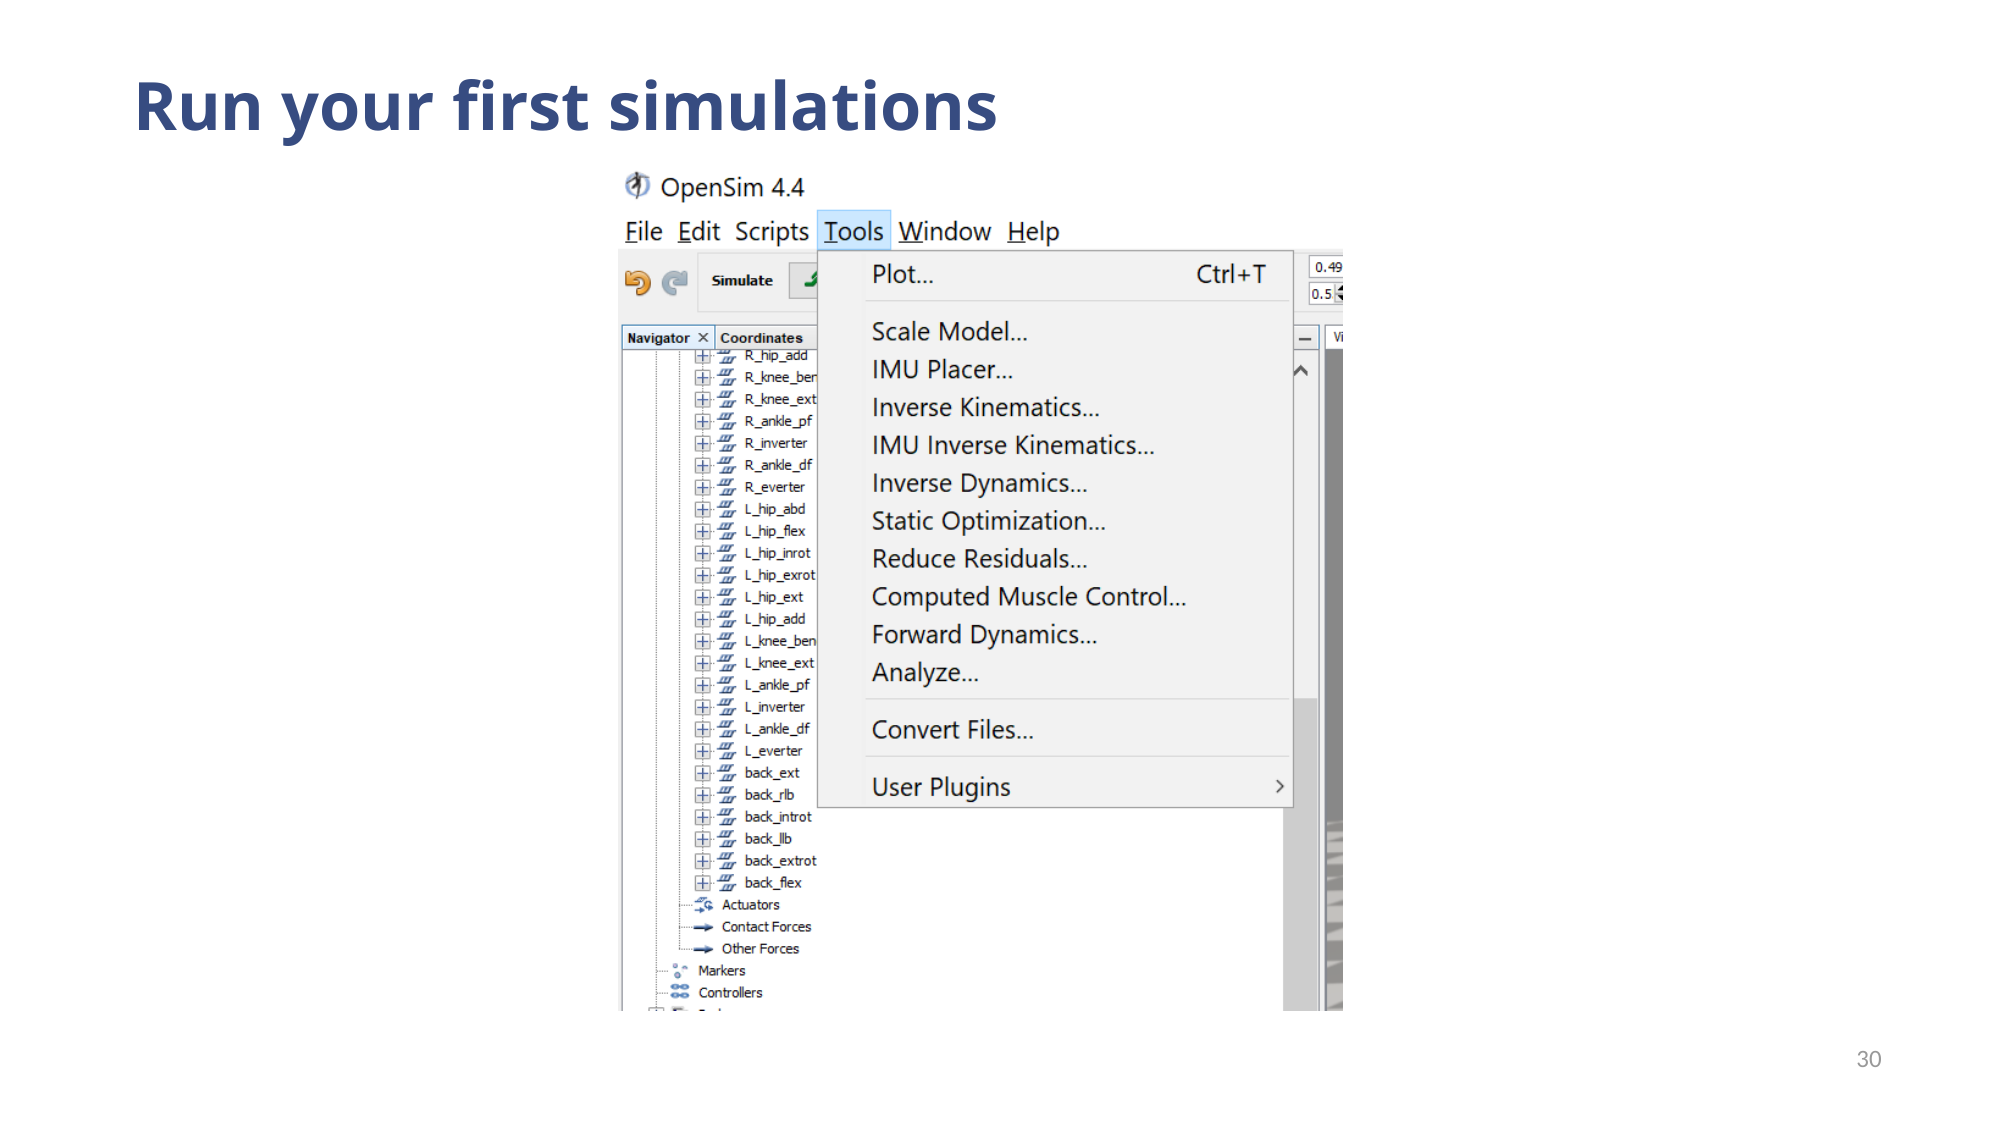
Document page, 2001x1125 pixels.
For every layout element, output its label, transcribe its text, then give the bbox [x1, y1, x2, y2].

slide_number 30 [1375, 1042, 1882, 1103]
title Run your first simulations [118, 56, 1447, 222]
picture [618, 161, 1343, 1011]
